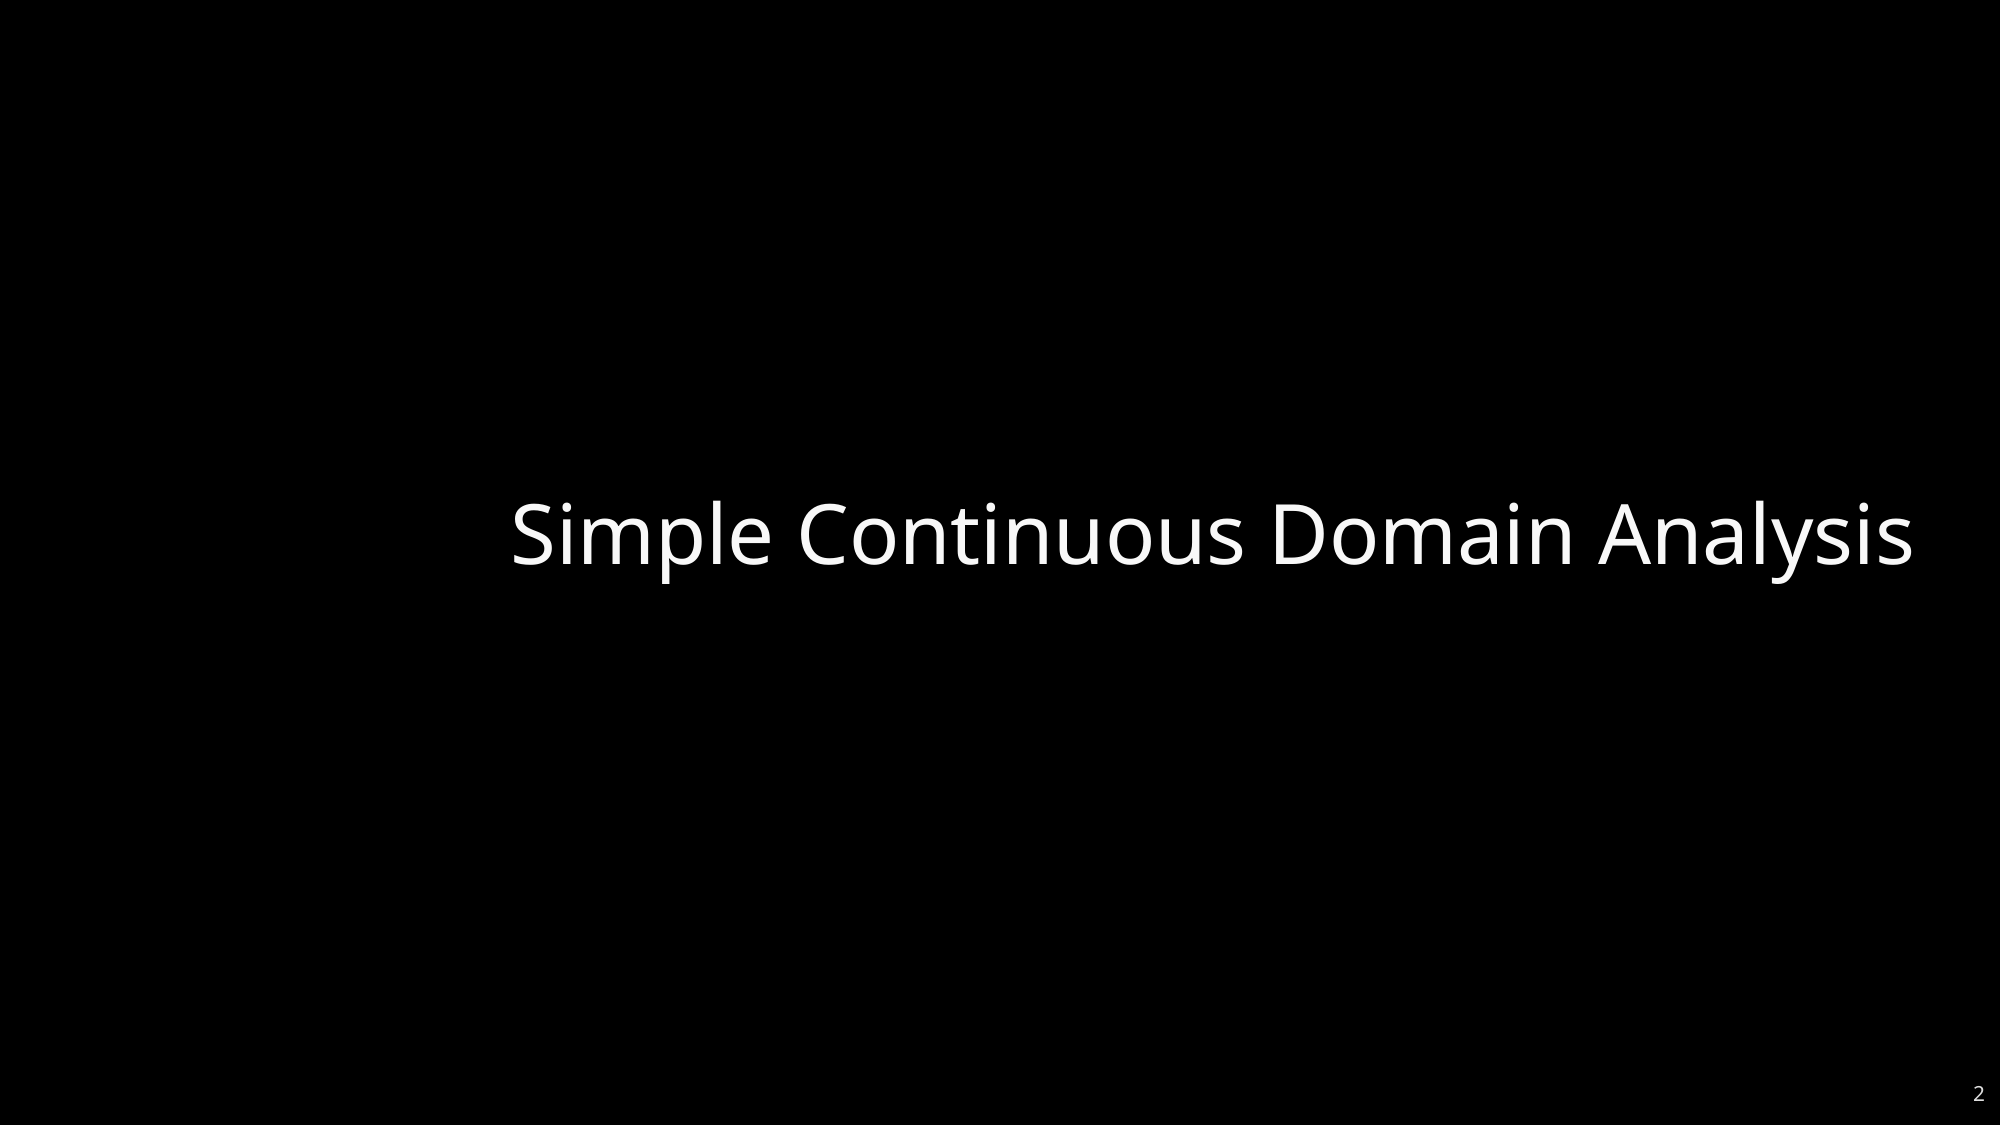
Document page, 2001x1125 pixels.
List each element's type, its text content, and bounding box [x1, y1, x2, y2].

title Simple Continuous Domain Analysis [426, 288, 2000, 589]
slide_number 2 [1876, 1065, 2000, 1125]
